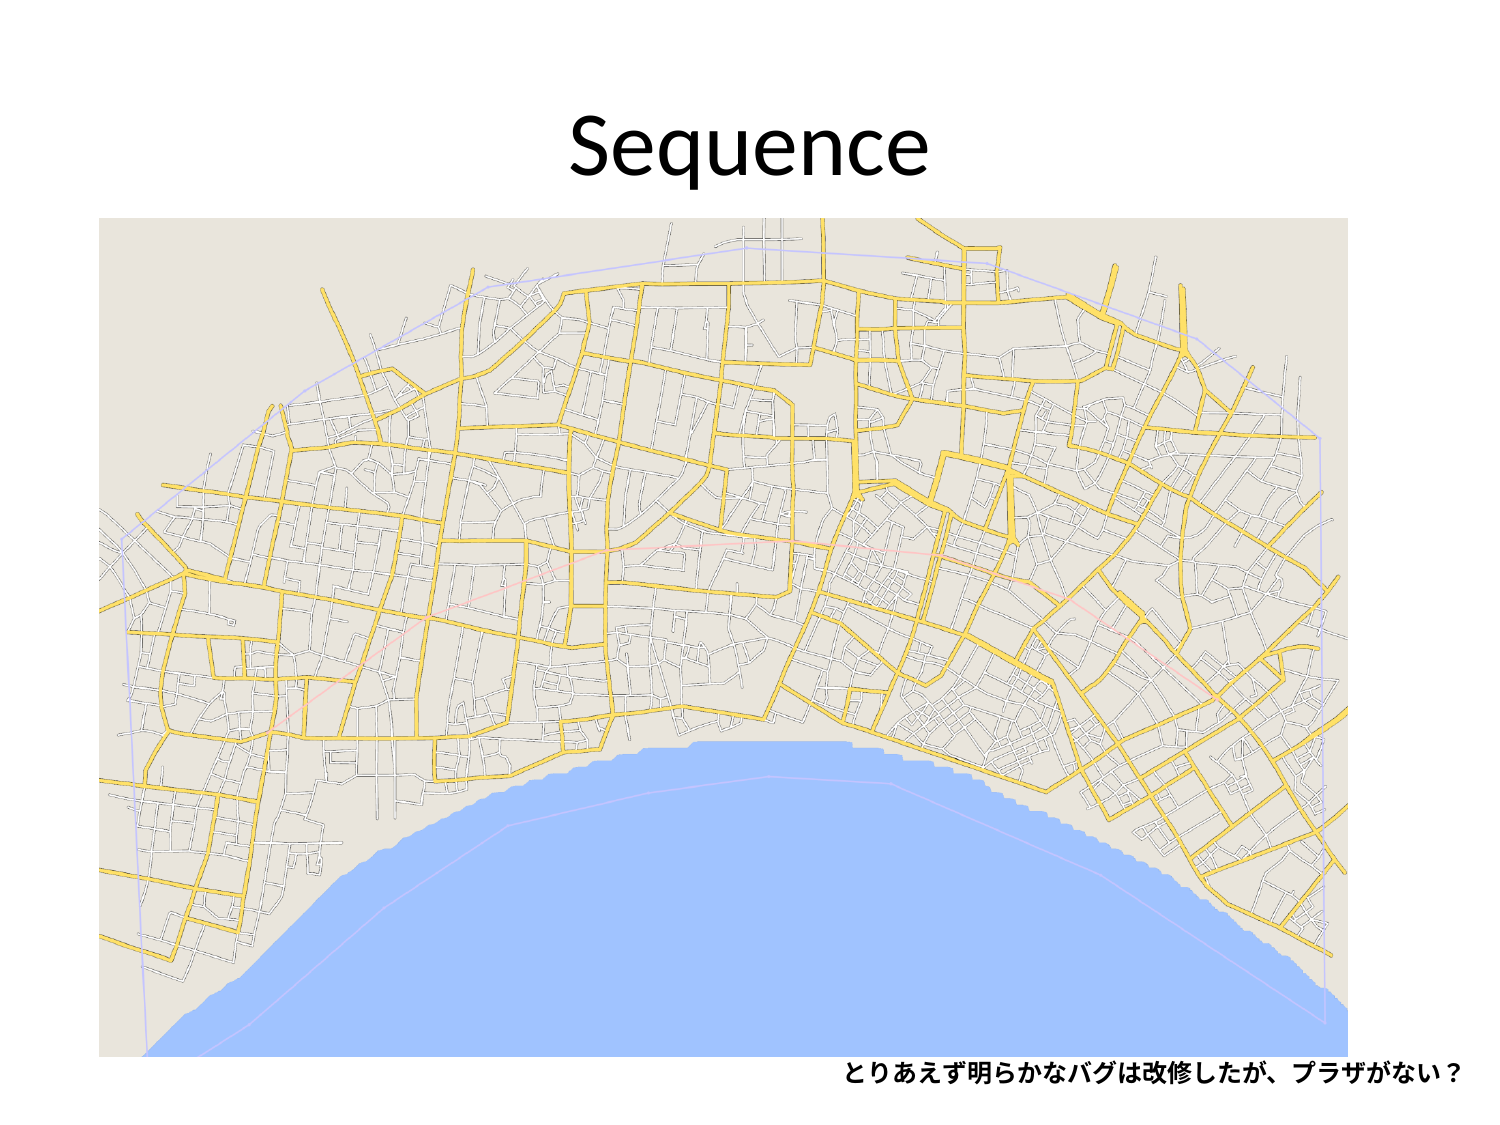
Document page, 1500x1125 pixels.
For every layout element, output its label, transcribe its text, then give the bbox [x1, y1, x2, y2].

text_box とりあえず明らかなバグは改修したが、プラザがない？ [827, 1050, 1482, 1095]
title Sequence [75, 45, 1425, 233]
picture [99, 218, 1349, 1057]
